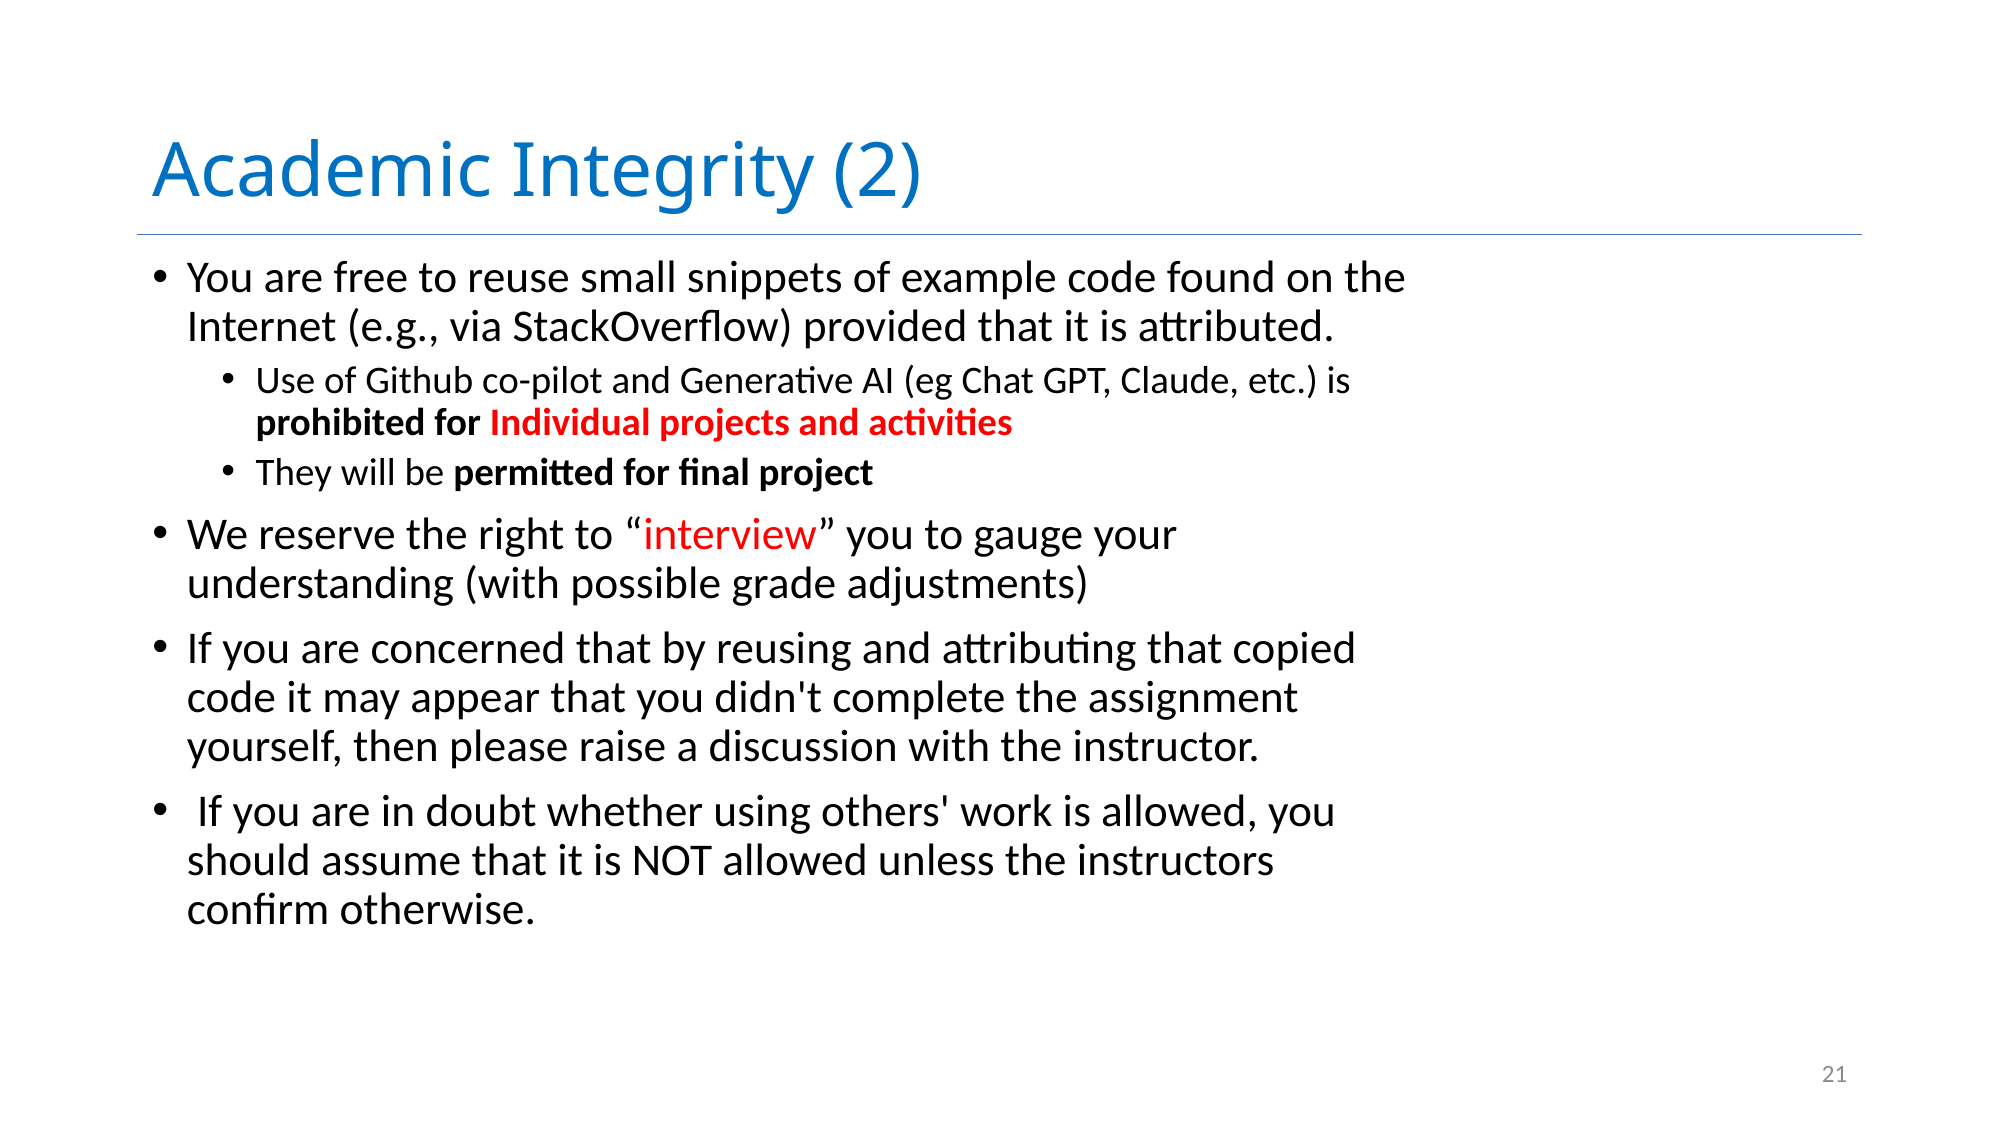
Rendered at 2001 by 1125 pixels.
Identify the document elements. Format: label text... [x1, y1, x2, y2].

list You are free to reuse small snippets of example code found on the Internet (e.g., via StackOverflow) provided that it is attributed. Use of Github co-pilot and Generative AI (eg Chat GPT, Claude, etc.) is prohibited for Individual projects and activities They will be permitted for final project We reserve the right to “interview” you to gauge your understanding (with possible grade adjustments) If you are concerned that by reusing and attributing that copied code it may appear that you didn't complete the assignment yourself, then please raise a discussion with the instructor. If you are in doubt whether using others' work is allowed, you should assume that it is NOT allowed unless the instructors confirm otherwise. [137, 246, 1432, 960]
slide_number 21 [1412, 1042, 1863, 1103]
title Academic Integrity (2) [137, 3, 1863, 221]
